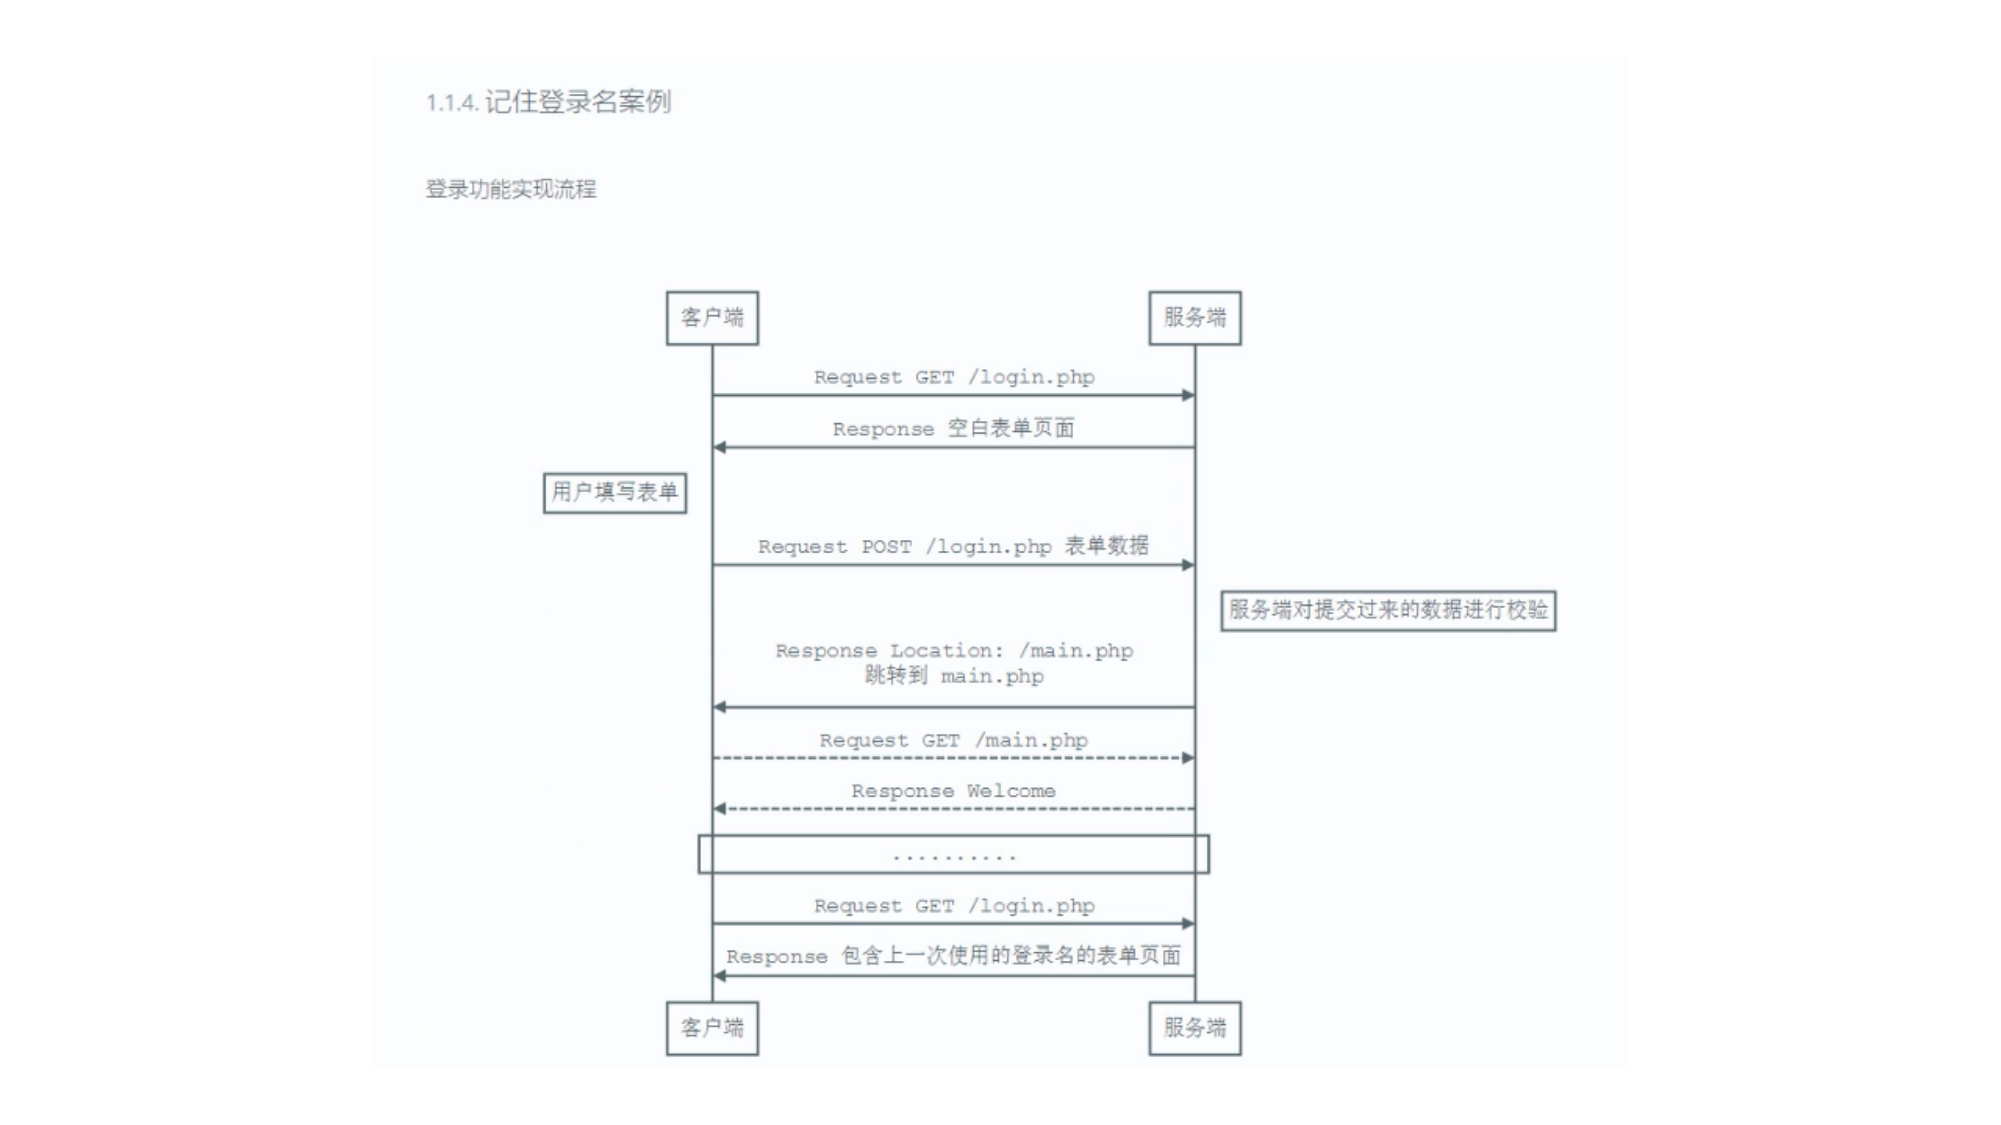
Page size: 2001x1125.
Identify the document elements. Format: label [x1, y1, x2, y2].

picture [371, 57, 1628, 1068]
